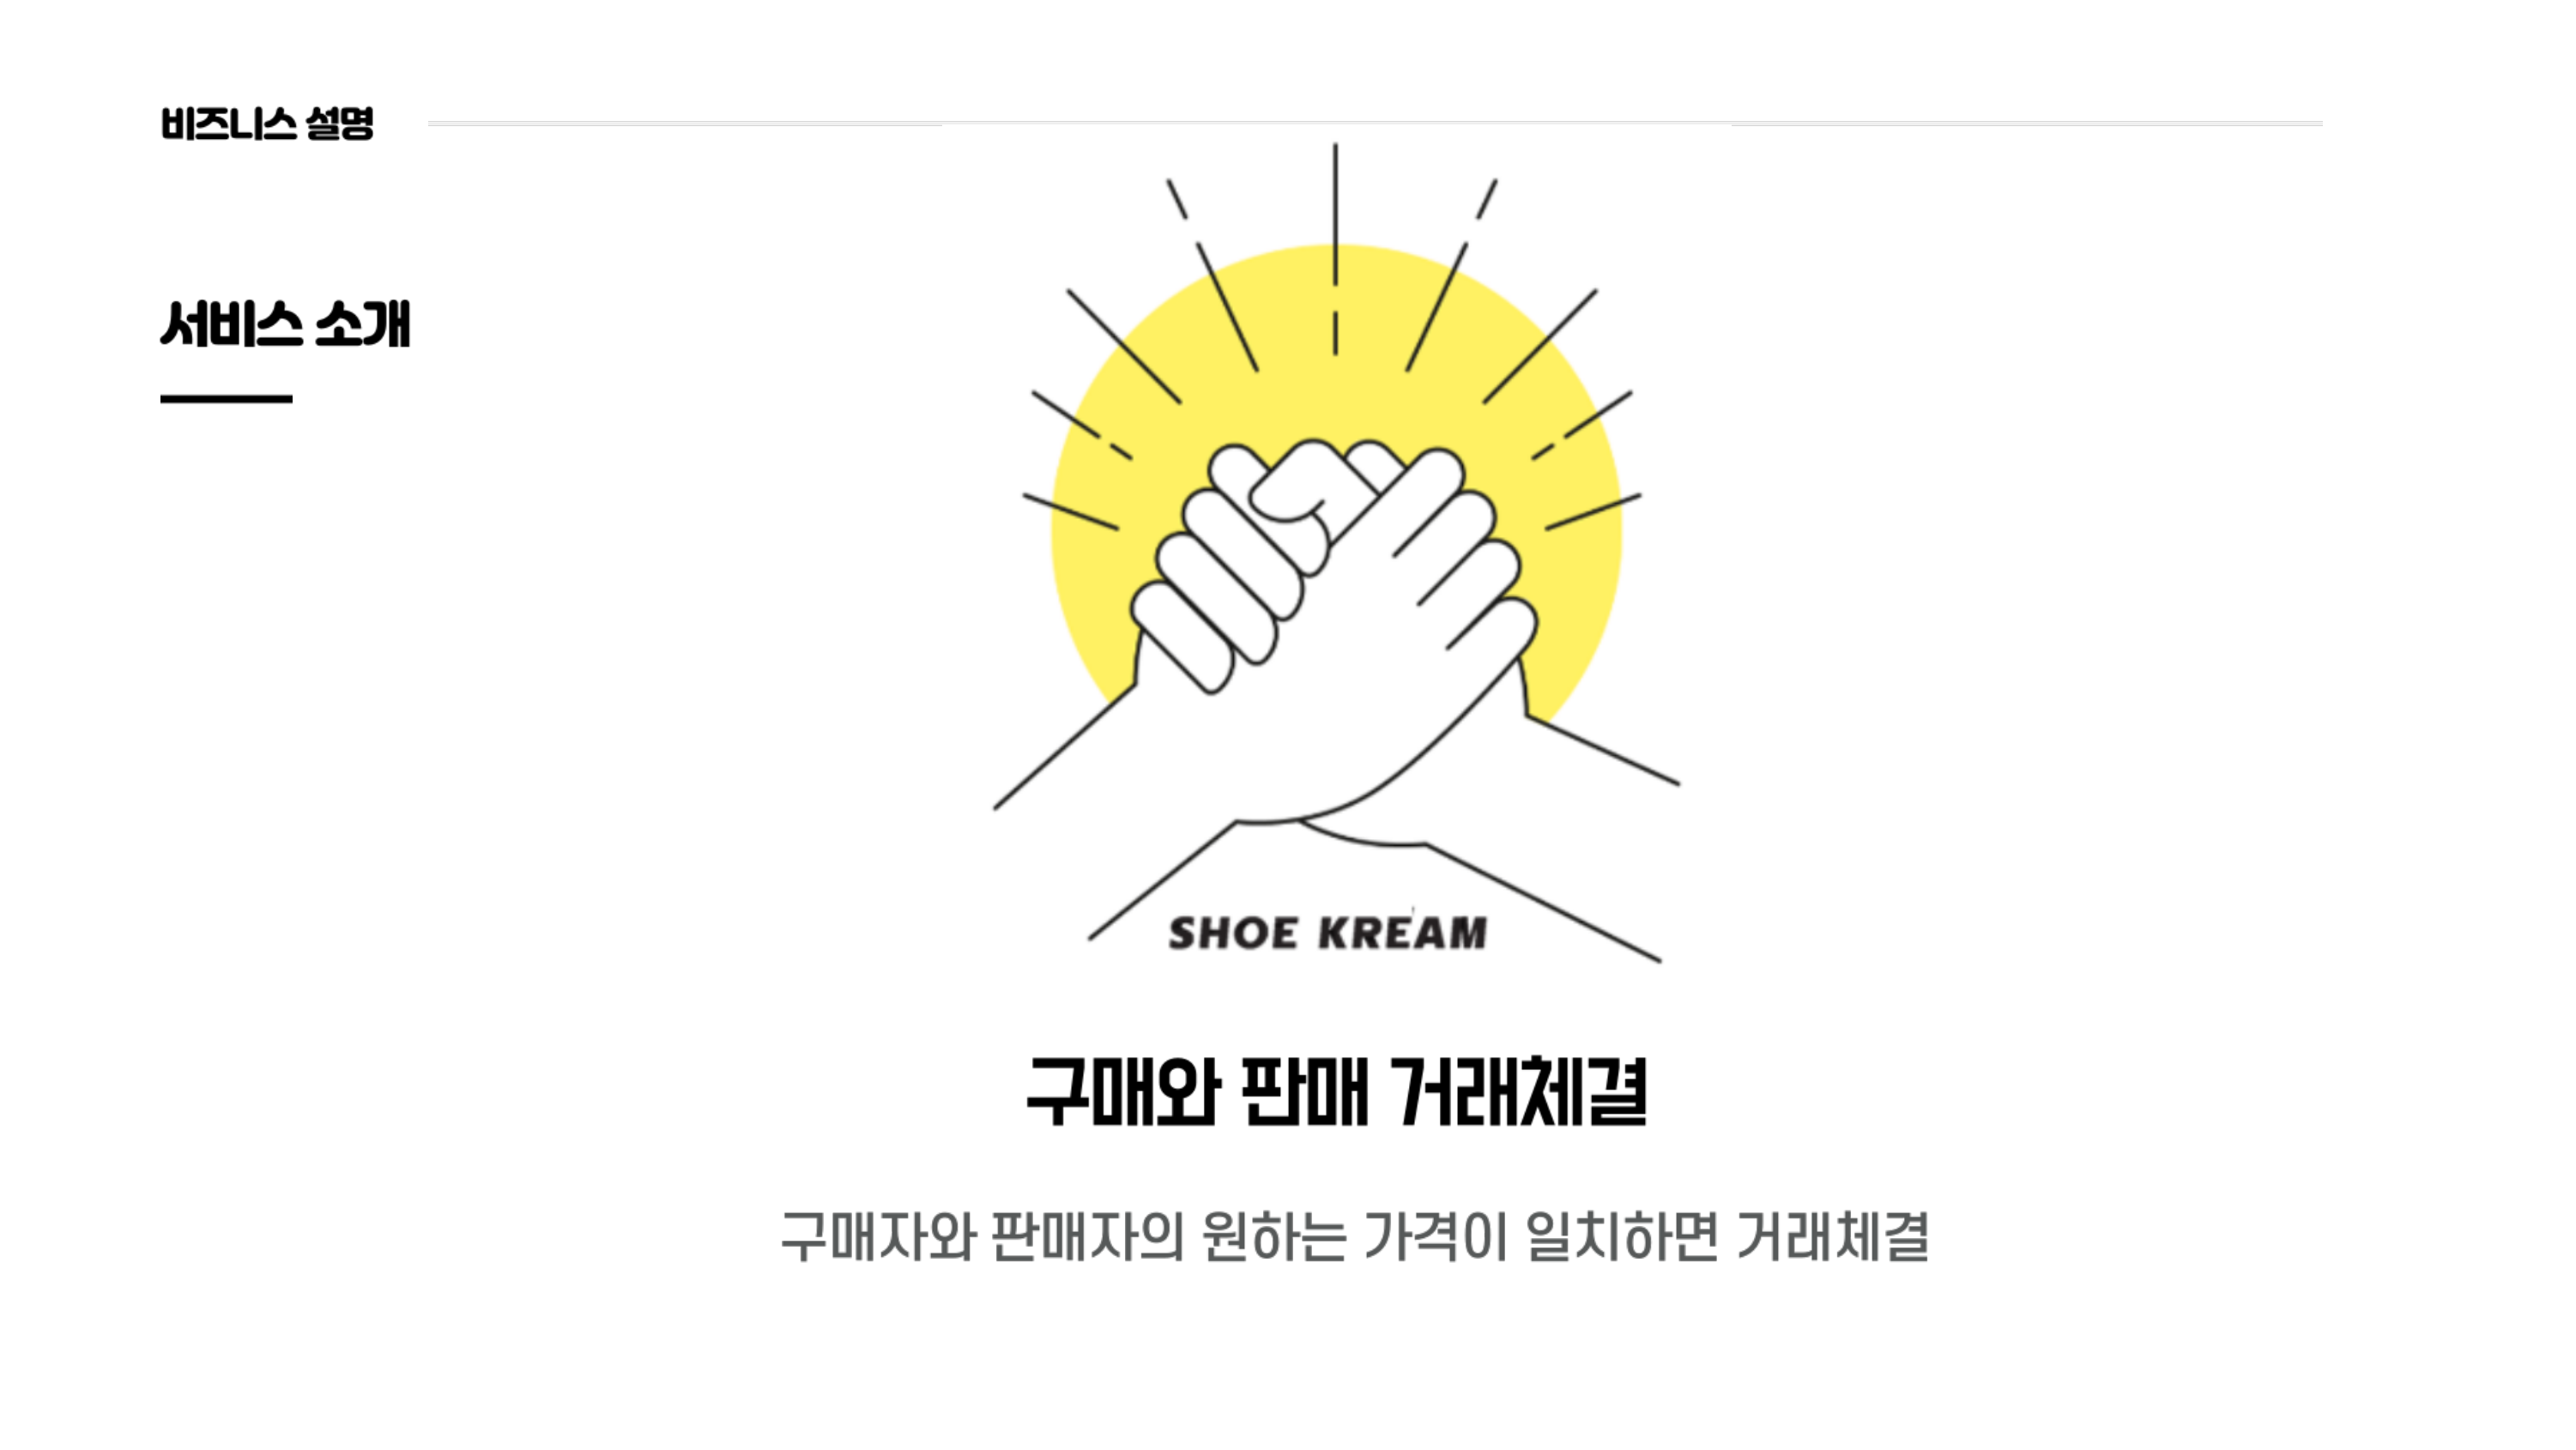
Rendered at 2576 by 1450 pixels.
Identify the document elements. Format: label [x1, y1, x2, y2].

text_box [428, 118, 2324, 130]
picture [148, 83, 409, 181]
text_box [160, 384, 293, 415]
text_box [942, 124, 1732, 995]
picture [759, 1019, 1989, 1323]
picture [144, 265, 459, 405]
